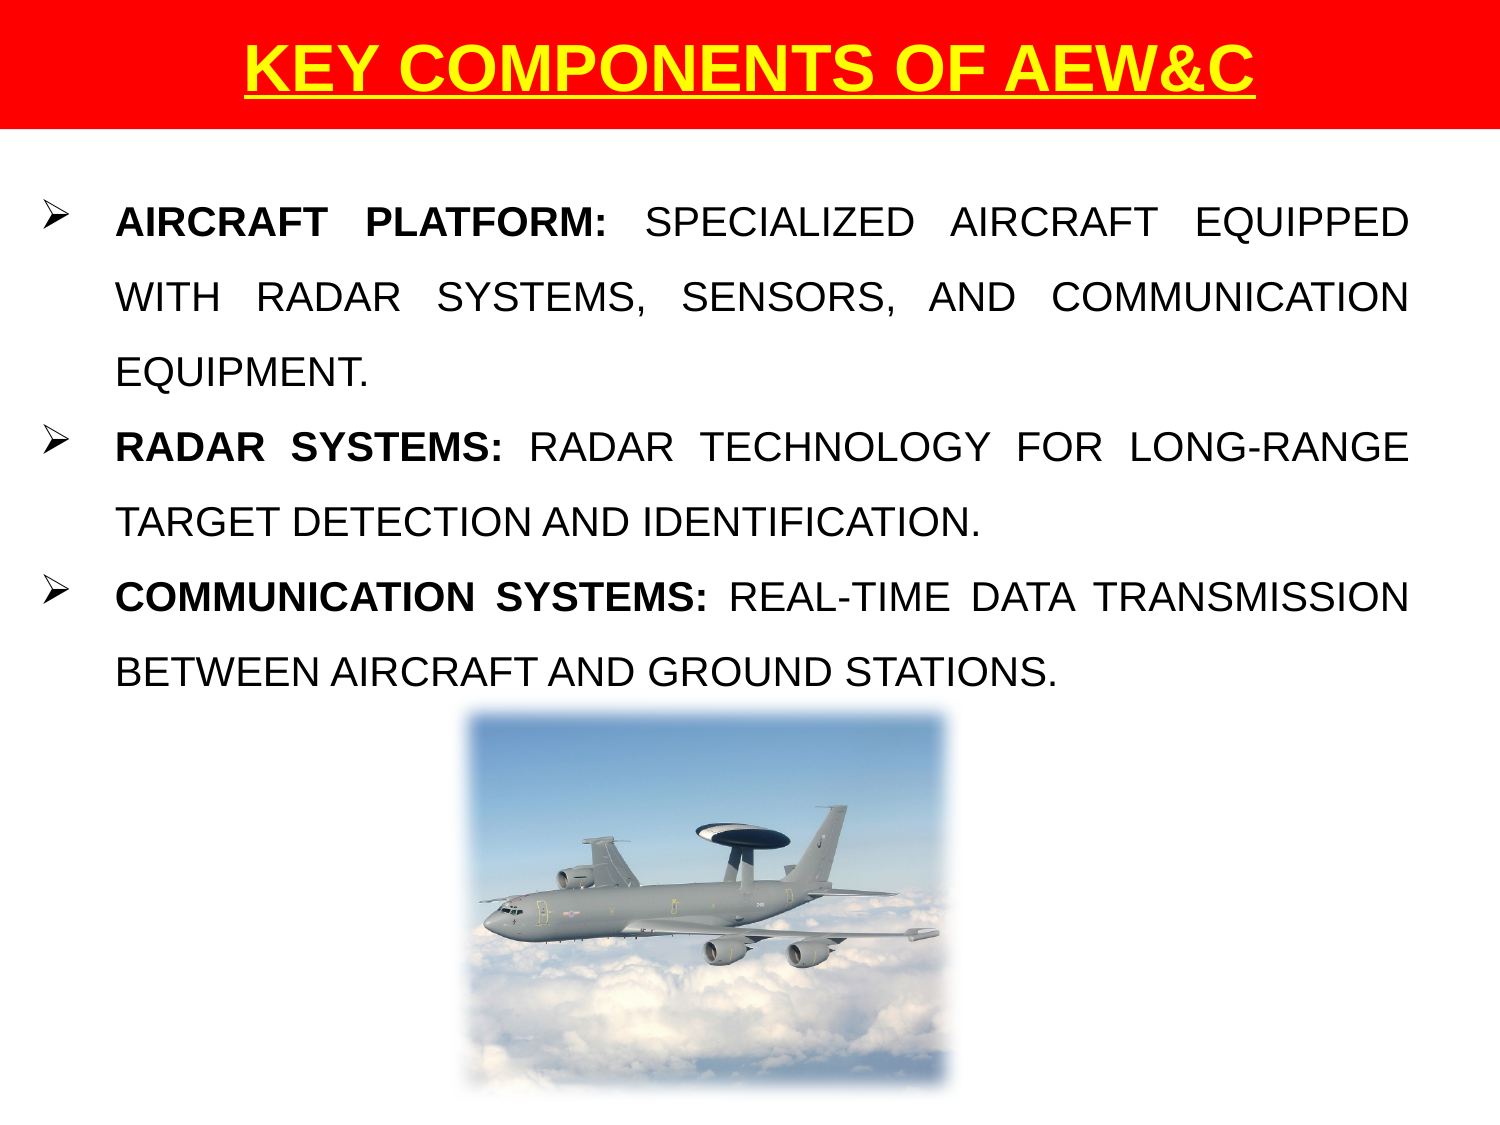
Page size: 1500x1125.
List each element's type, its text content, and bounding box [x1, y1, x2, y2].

title KEY COMPONENTS OF AEW&C [0, 0, 1500, 130]
text_box AIRCRAFT PLATFORM: SPECIALIZED AIRCRAFT EQUIPPED WITH RADAR SYSTEMS, SENSORS, AND COMMUNICATION EQUIPMENT. RADAR SYSTEMS: RADAR TECHNOLOGY FOR LONG-RANGE TARGET DETECTION AND IDENTIFICATION. COMMUNICATION SYSTEMS: REAL-TIME DATA TRANSMISSION BETWEEN AIRCRAFT AND GROUND STATIONS. [24, 162, 1425, 703]
picture [449, 695, 963, 1103]
